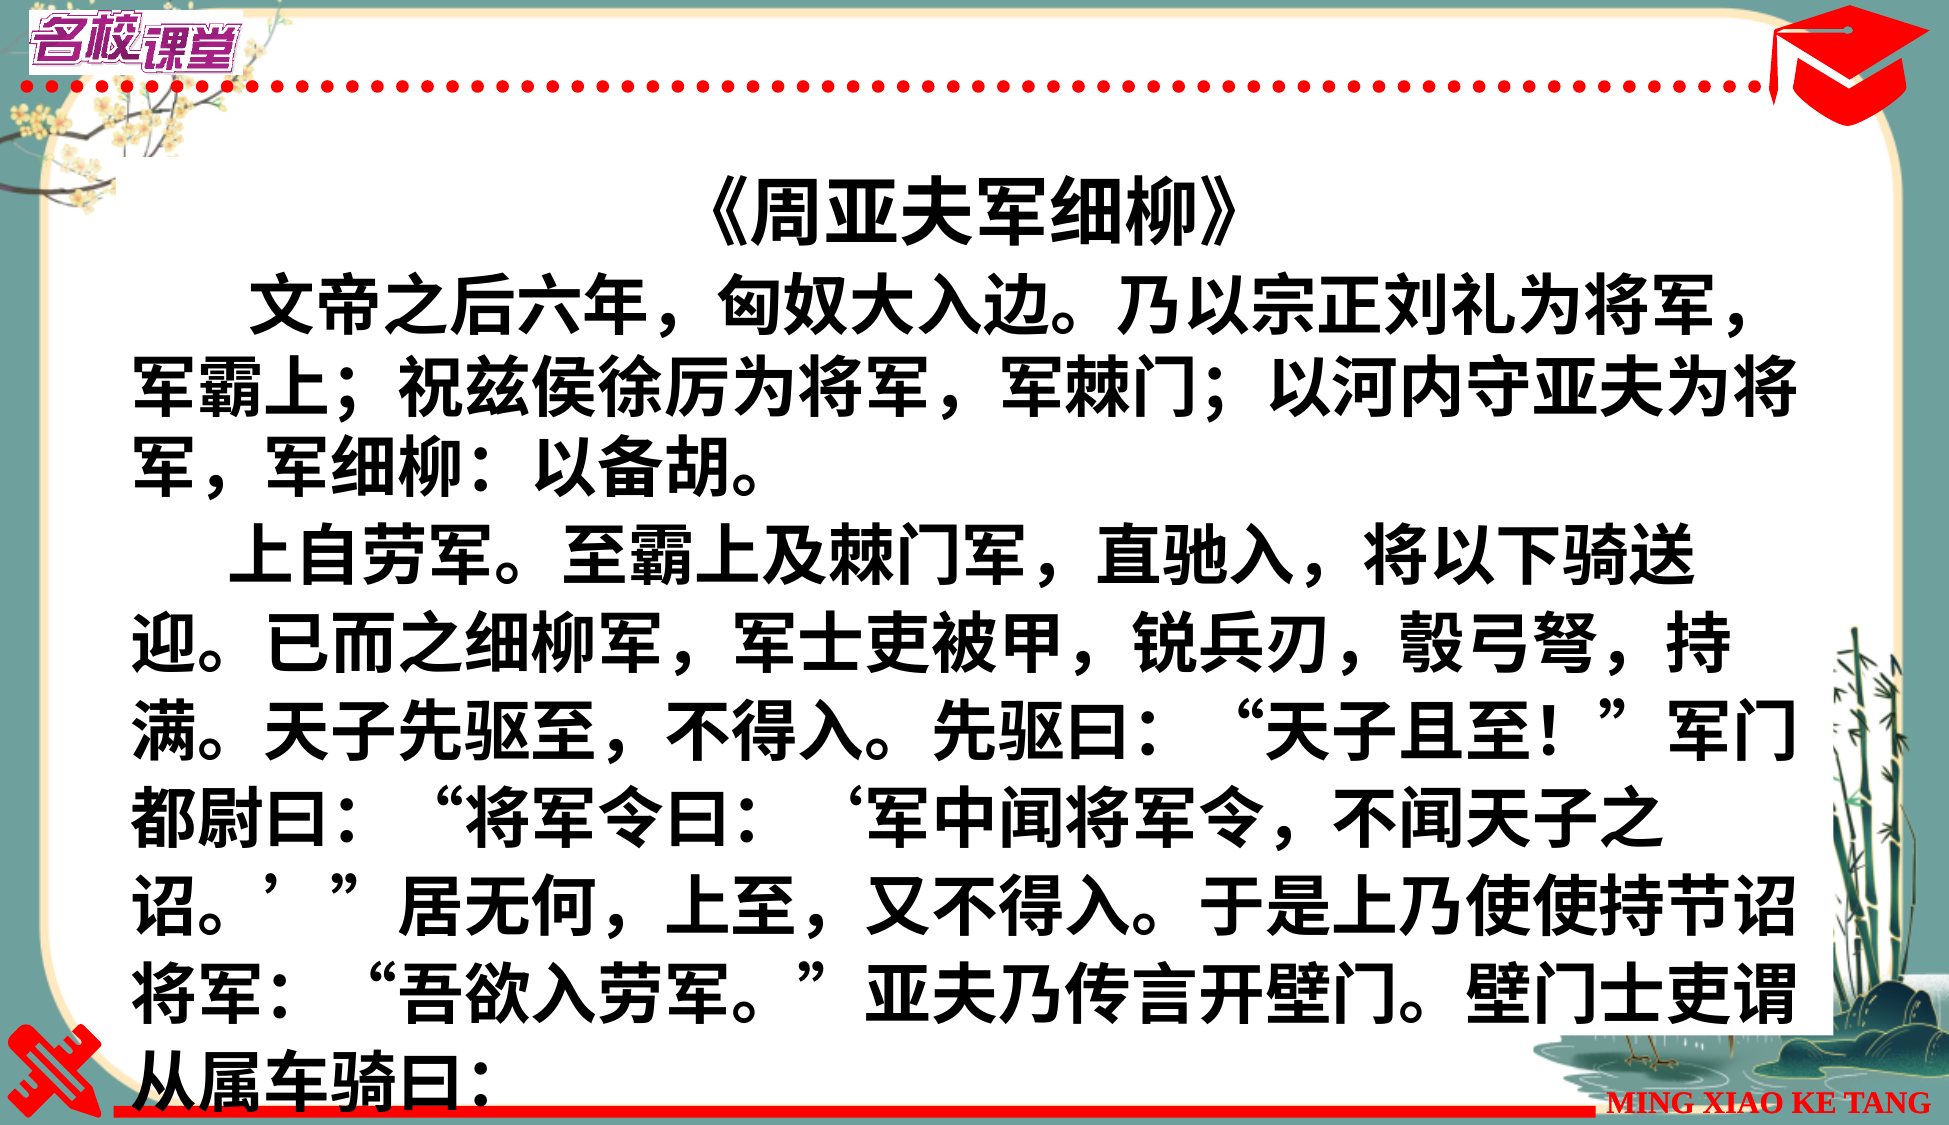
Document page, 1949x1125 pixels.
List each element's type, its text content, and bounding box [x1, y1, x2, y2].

subtitle 《周亚夫军细柳》 文帝之后六年，匈奴大入边。乃以宗正刘礼为将军，军霸上；祝兹侯徐厉为将军，军棘门；以河内守亚夫为将军，军细柳：以备胡。 上自劳军。至霸上及棘门军，直驰入，将以下骑送迎。已而之细柳军，军士吏被甲，锐兵刃，彀弓弩，持满。天子先驱至，不得入。先驱曰：“天子且至！”军门都尉曰：“将军令曰：‘军中闻将军令，不闻天子之诏。’”居无何，上至，又不得入。于是上乃使使持节诏将军：“吾欲入劳军。”亚夫乃传言开壁门。壁门士吏谓从属车骑曰： [115, 157, 1834, 1036]
picture [0, 0, 1949, 1125]
